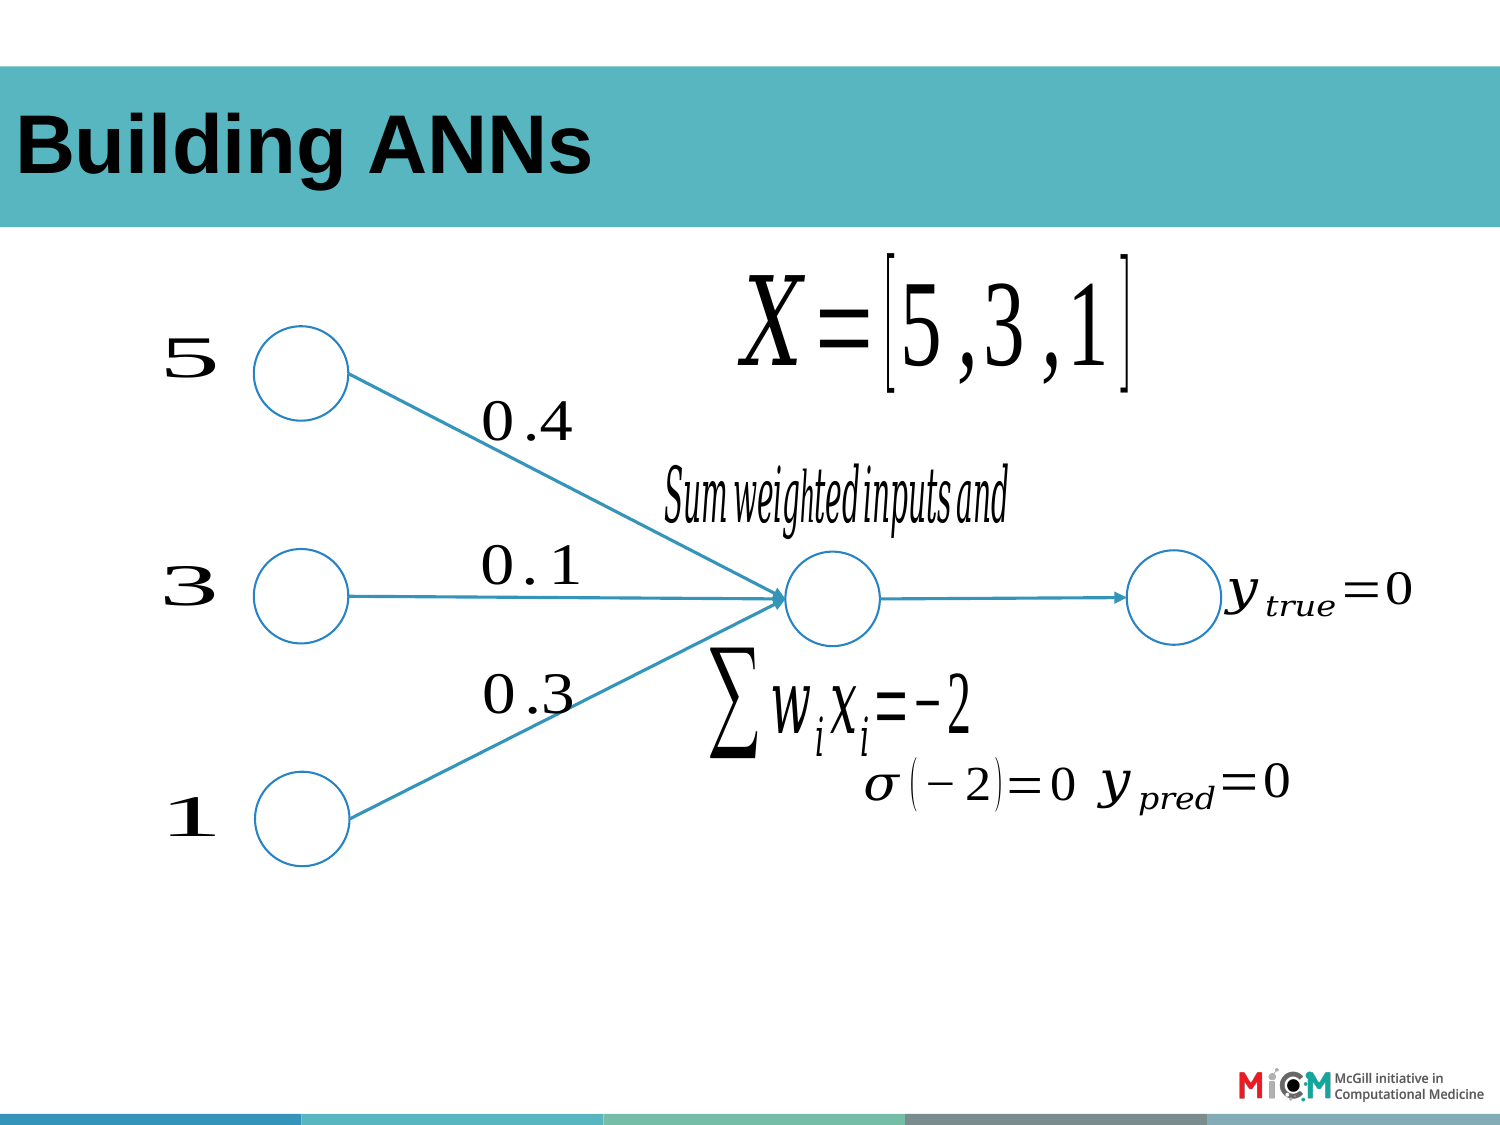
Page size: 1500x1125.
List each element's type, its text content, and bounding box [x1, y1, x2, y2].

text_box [348, 373, 786, 596]
picture [1211, 1051, 1500, 1122]
text_box [252, 547, 349, 645]
text_box [252, 325, 350, 422]
text_box Building ANNs [0, 66, 1500, 228]
text_box [1125, 549, 1223, 646]
text_box [786, 550, 881, 648]
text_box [349, 598, 786, 820]
text_box [253, 770, 351, 868]
